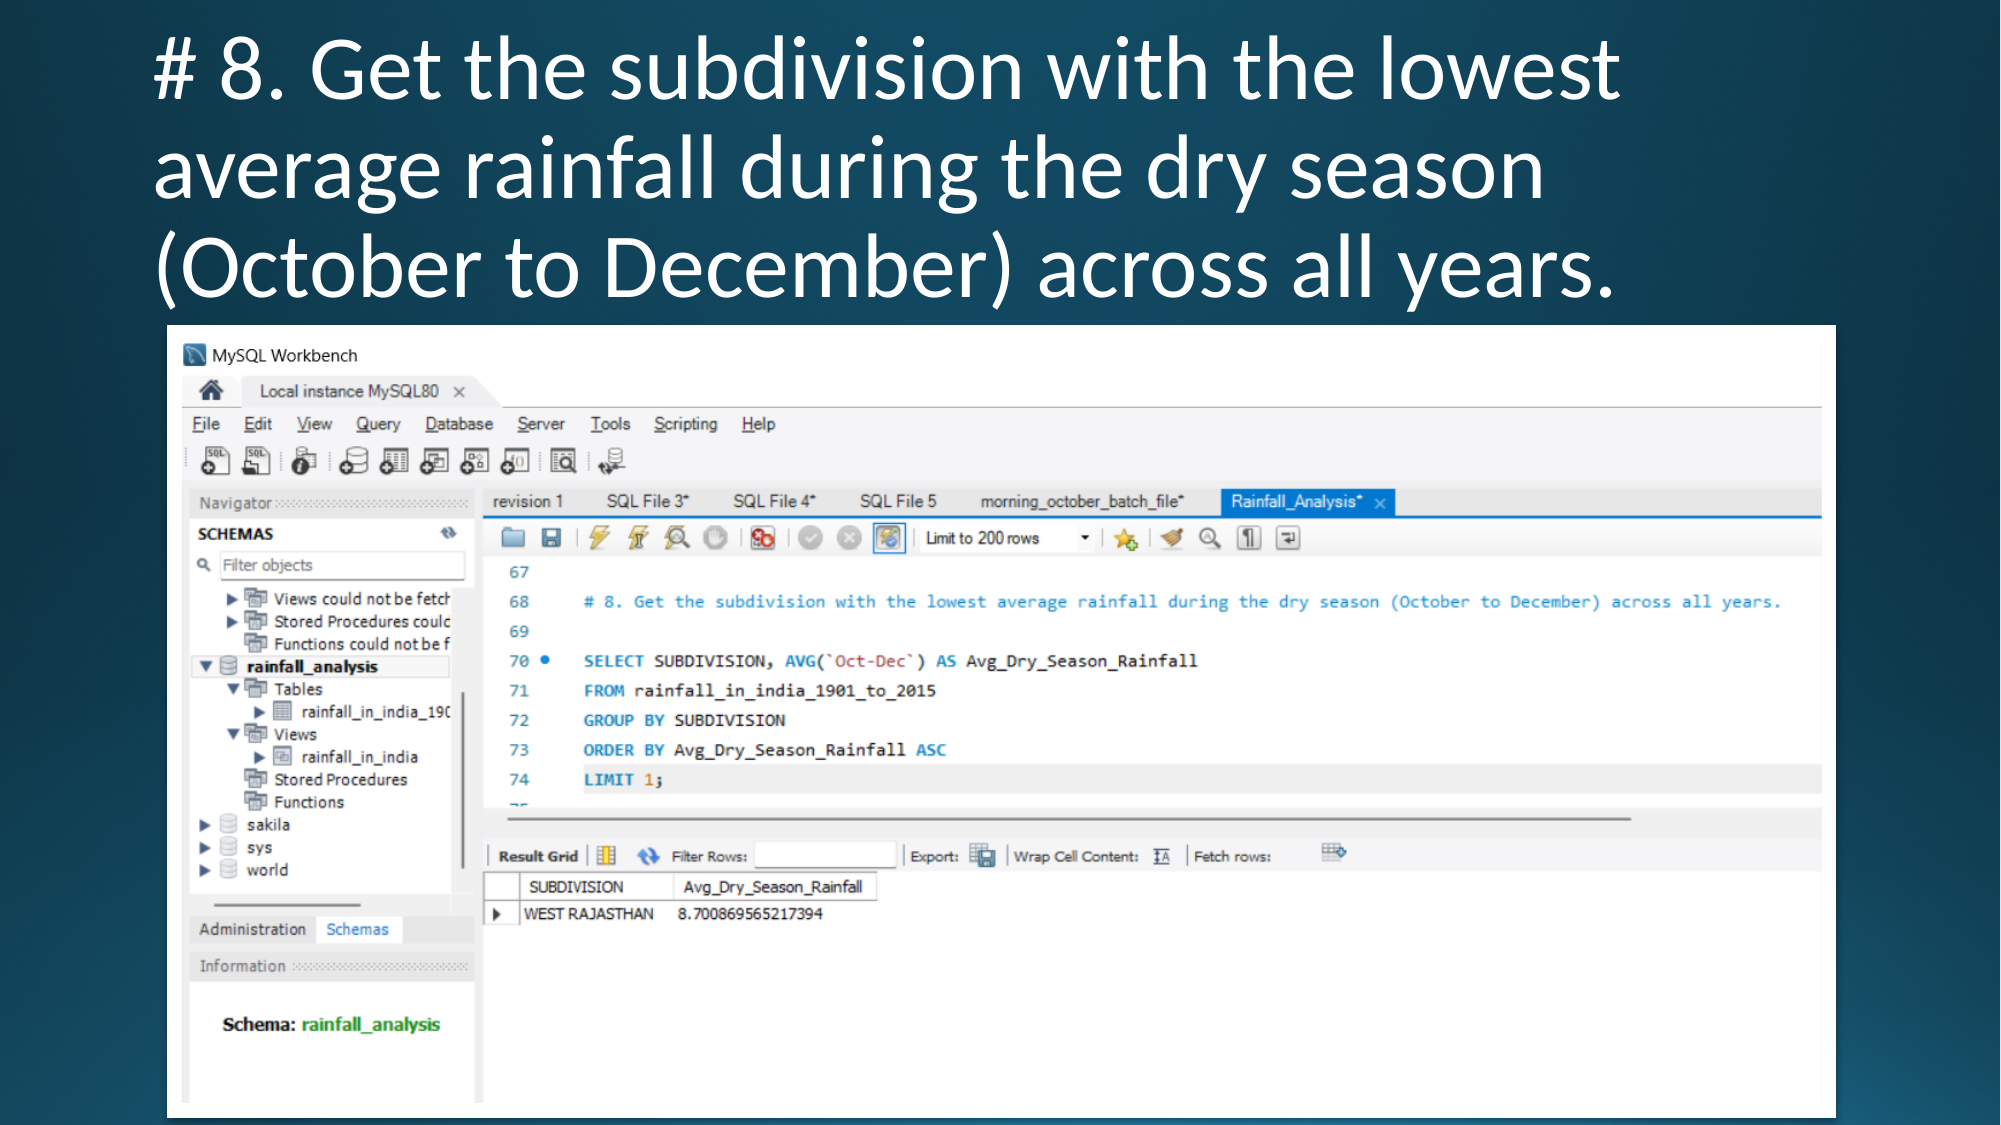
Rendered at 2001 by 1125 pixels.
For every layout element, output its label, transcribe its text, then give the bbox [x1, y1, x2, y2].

picture [0, 0, 2001, 1125]
title # 8. Get the subdivision with the lowest average rainfall during the dry season (October to December) across all years. [137, 59, 1863, 278]
